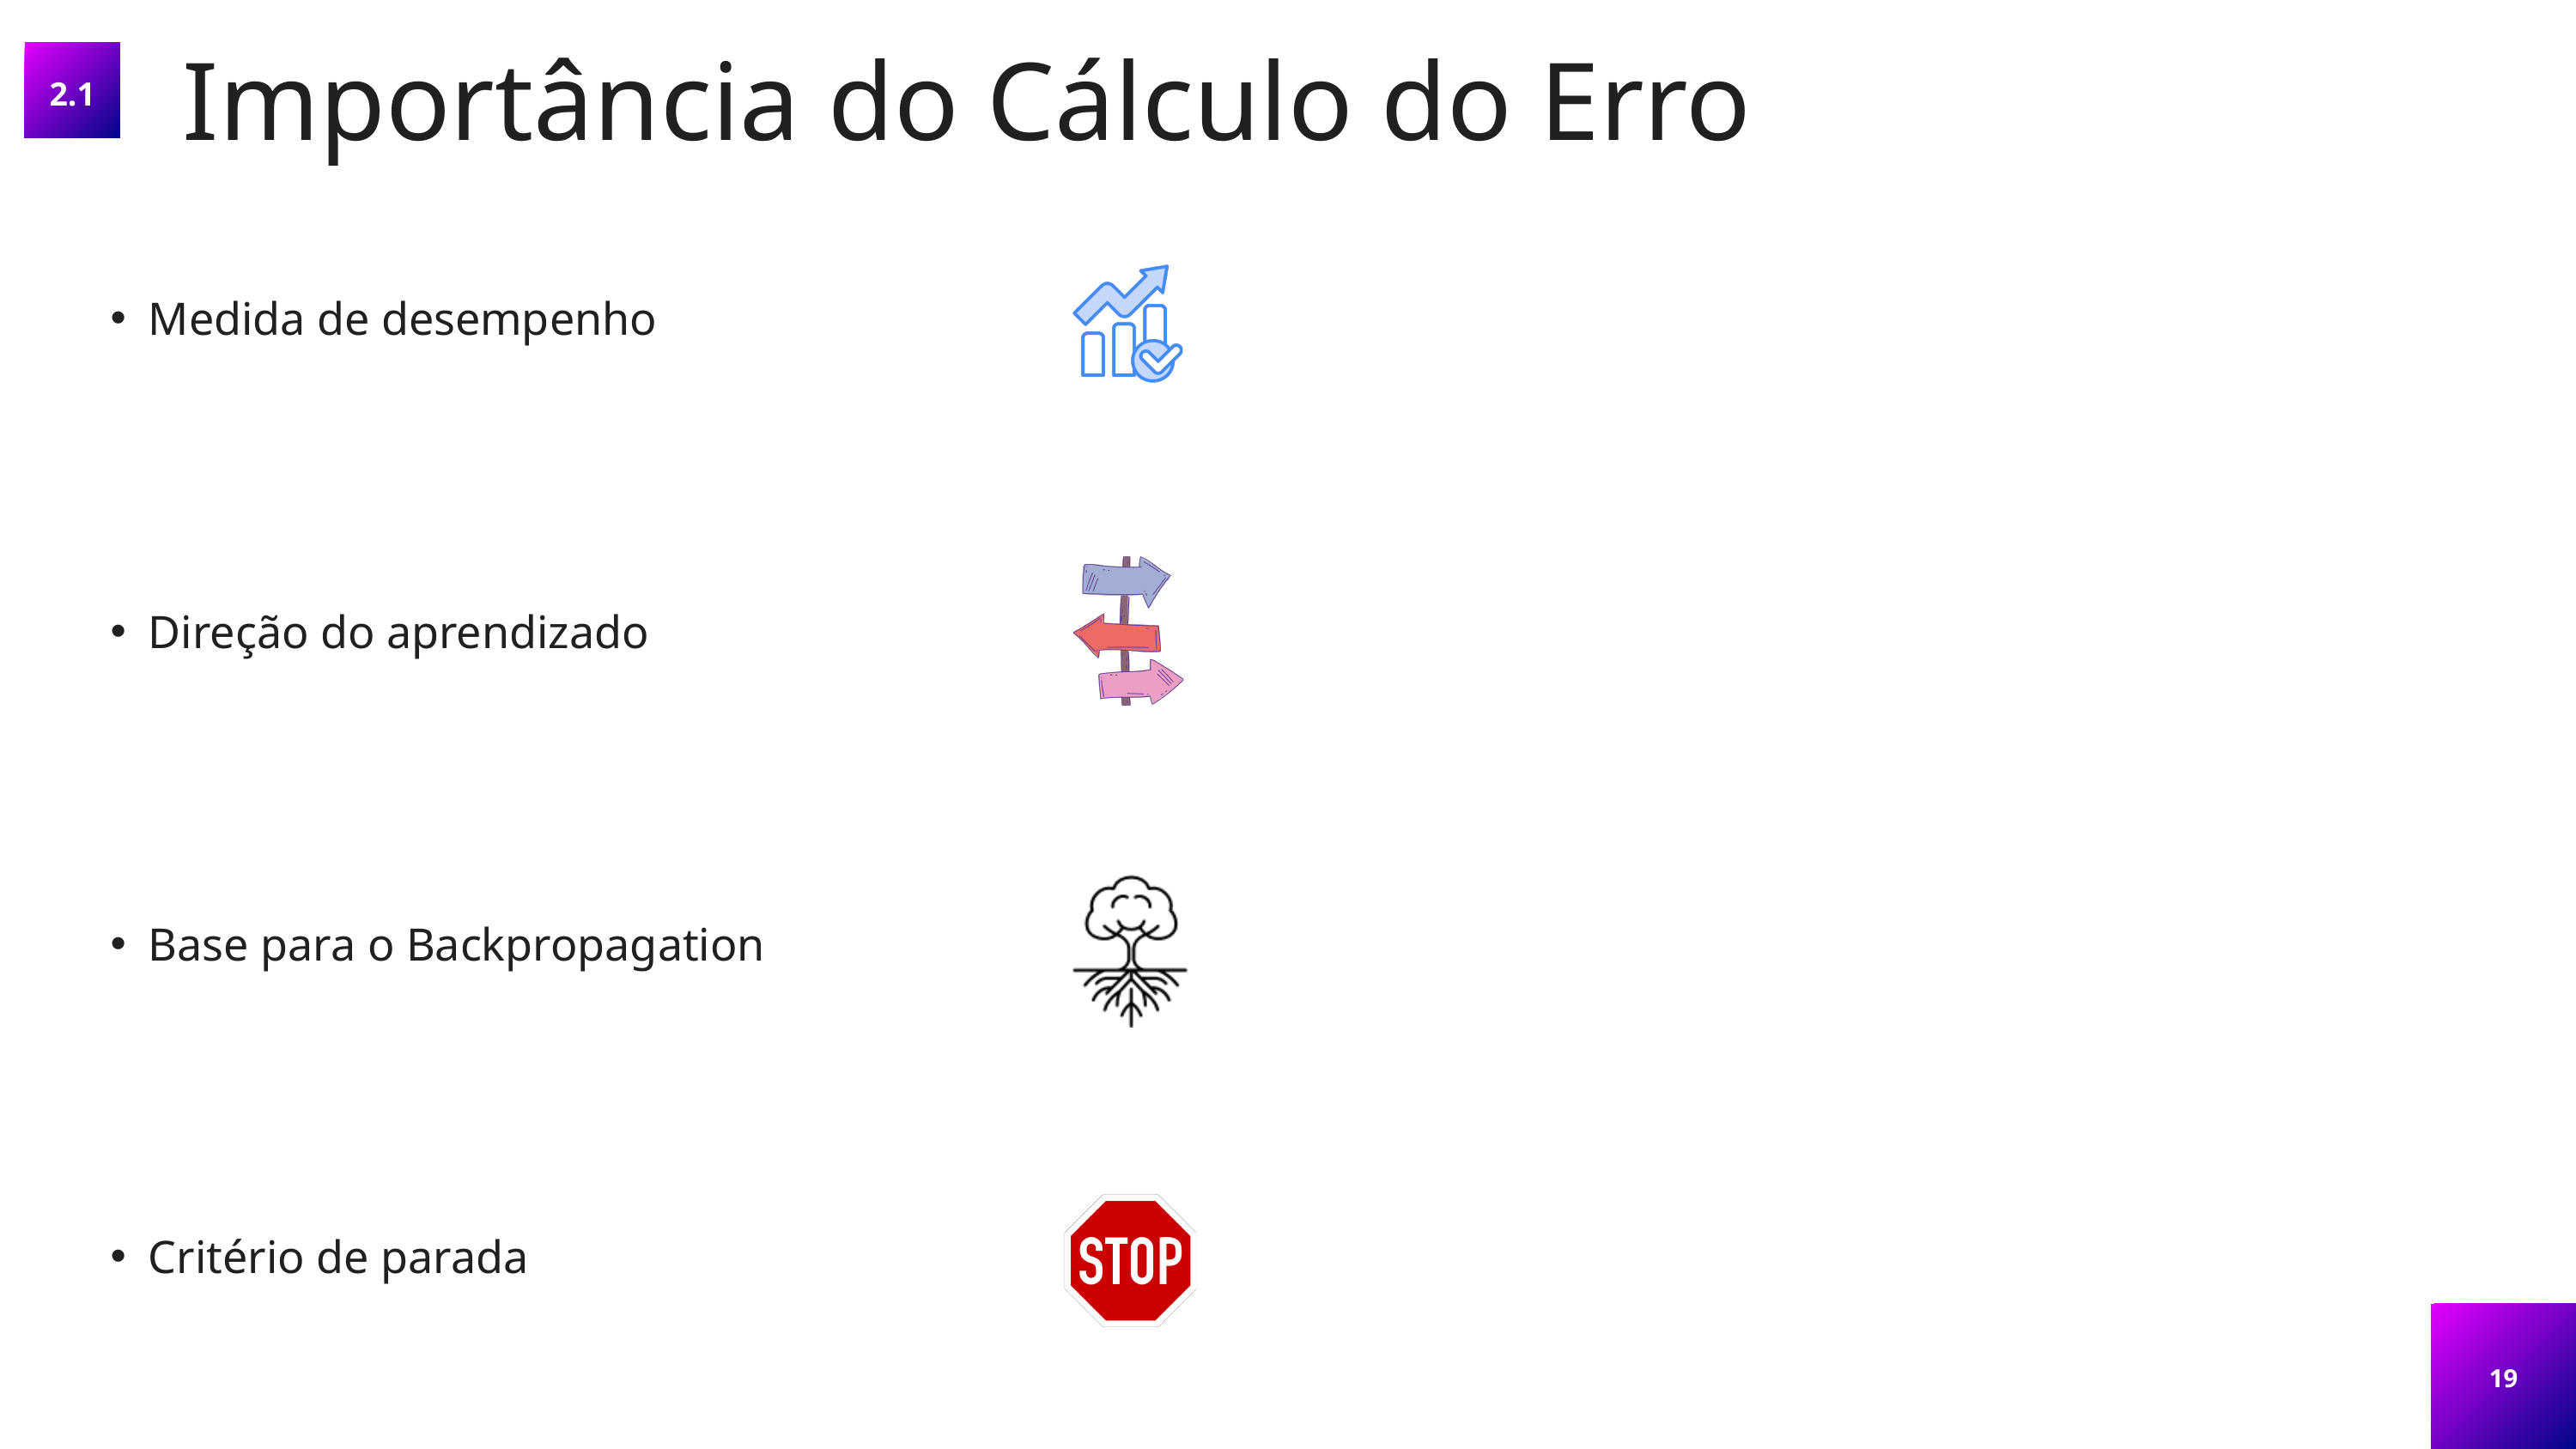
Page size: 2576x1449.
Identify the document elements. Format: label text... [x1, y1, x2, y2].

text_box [2430, 1303, 2576, 1449]
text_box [24, 42, 121, 138]
text_box Medida de desempenho Direção do aprendizado Base para o Backpropagation Critério de parada [72, 219, 1262, 1346]
text_box Importância do Cálculo do Erro [182, 31, 1798, 162]
